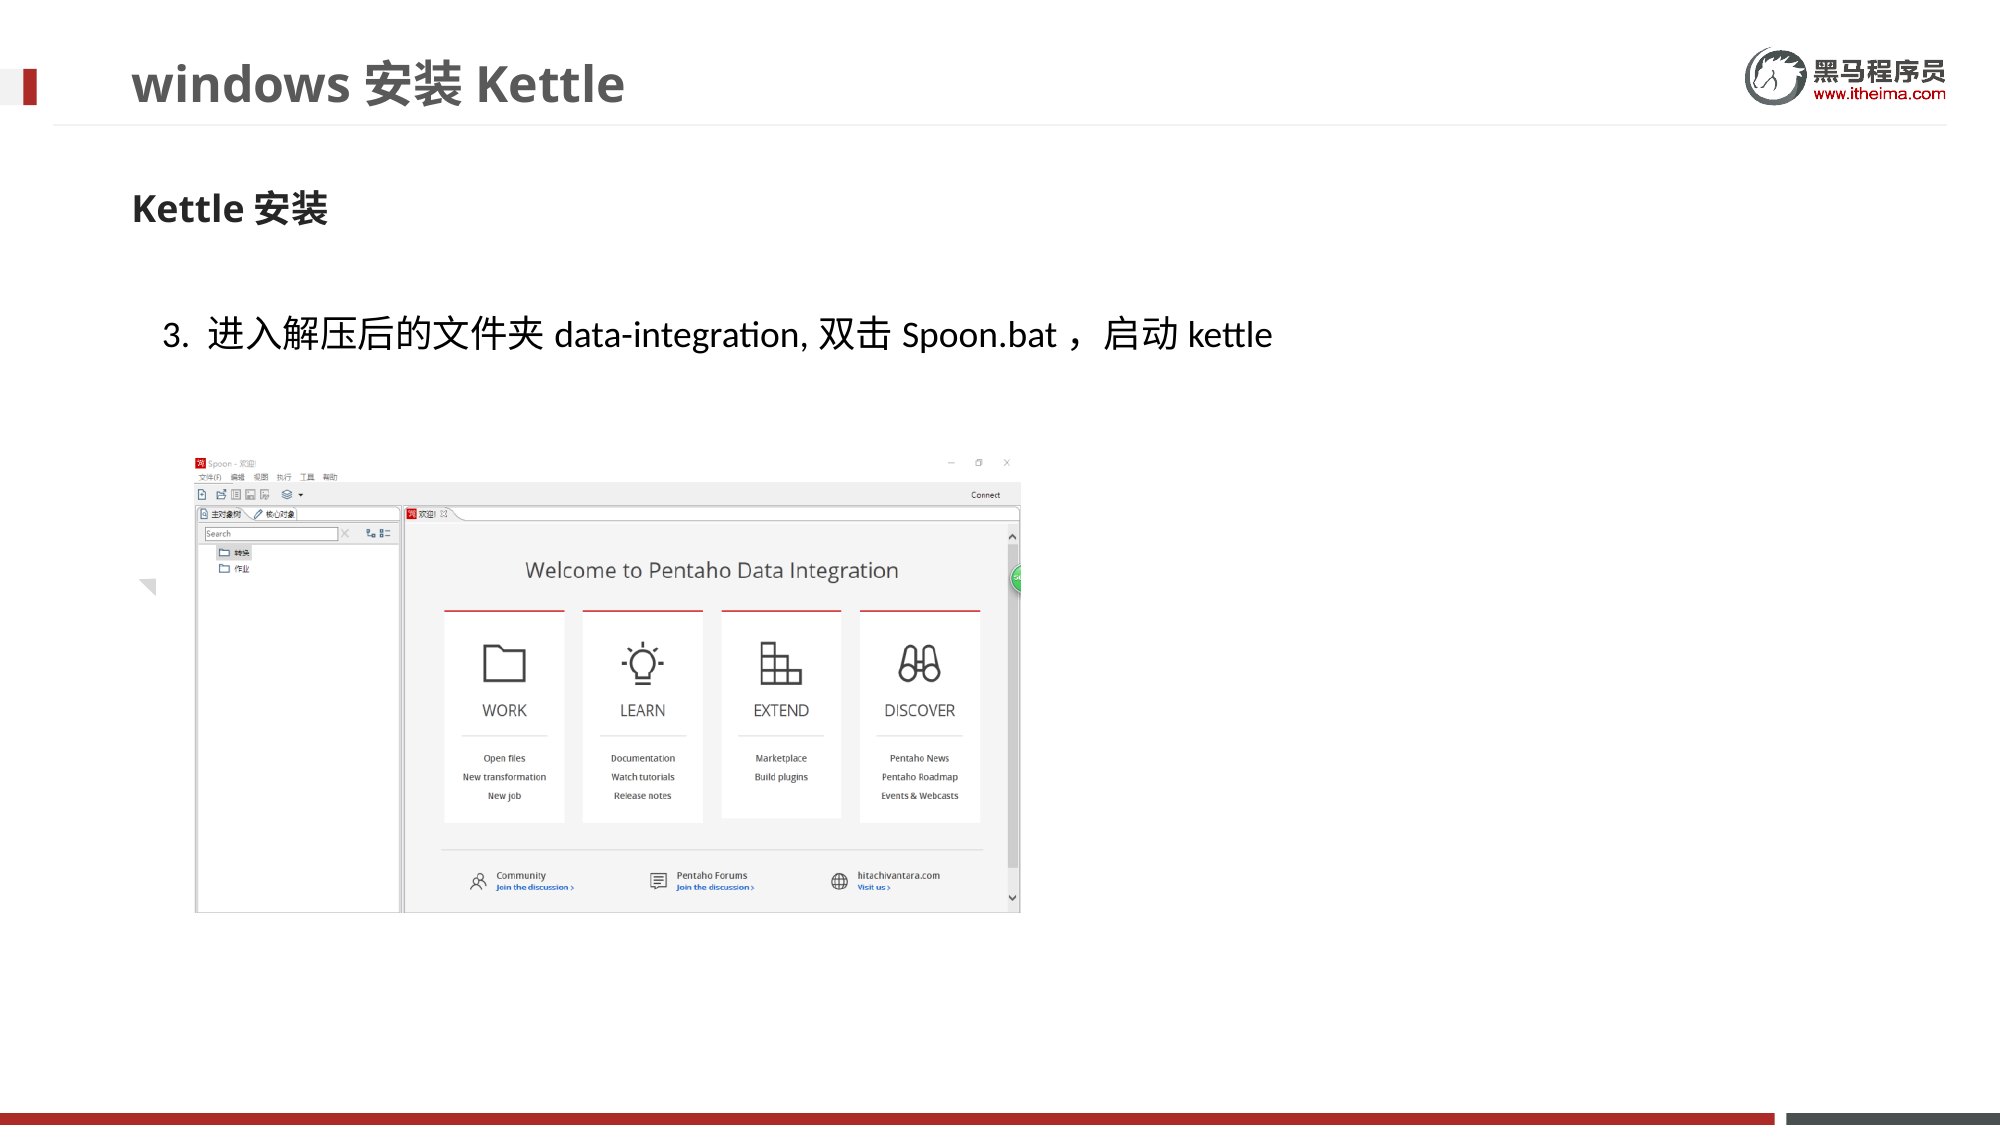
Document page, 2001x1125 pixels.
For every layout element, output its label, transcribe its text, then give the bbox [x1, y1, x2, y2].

text_box [136, 576, 159, 598]
list Kettle安装 [116, 154, 1880, 239]
title windows安装Kettle [116, 40, 1556, 125]
picture [1744, 46, 1946, 106]
text_box 3. 进入解压后的文件夹data-integration,双击Spoon.bat，启动kettle [138, 302, 1644, 363]
picture [194, 456, 1022, 913]
